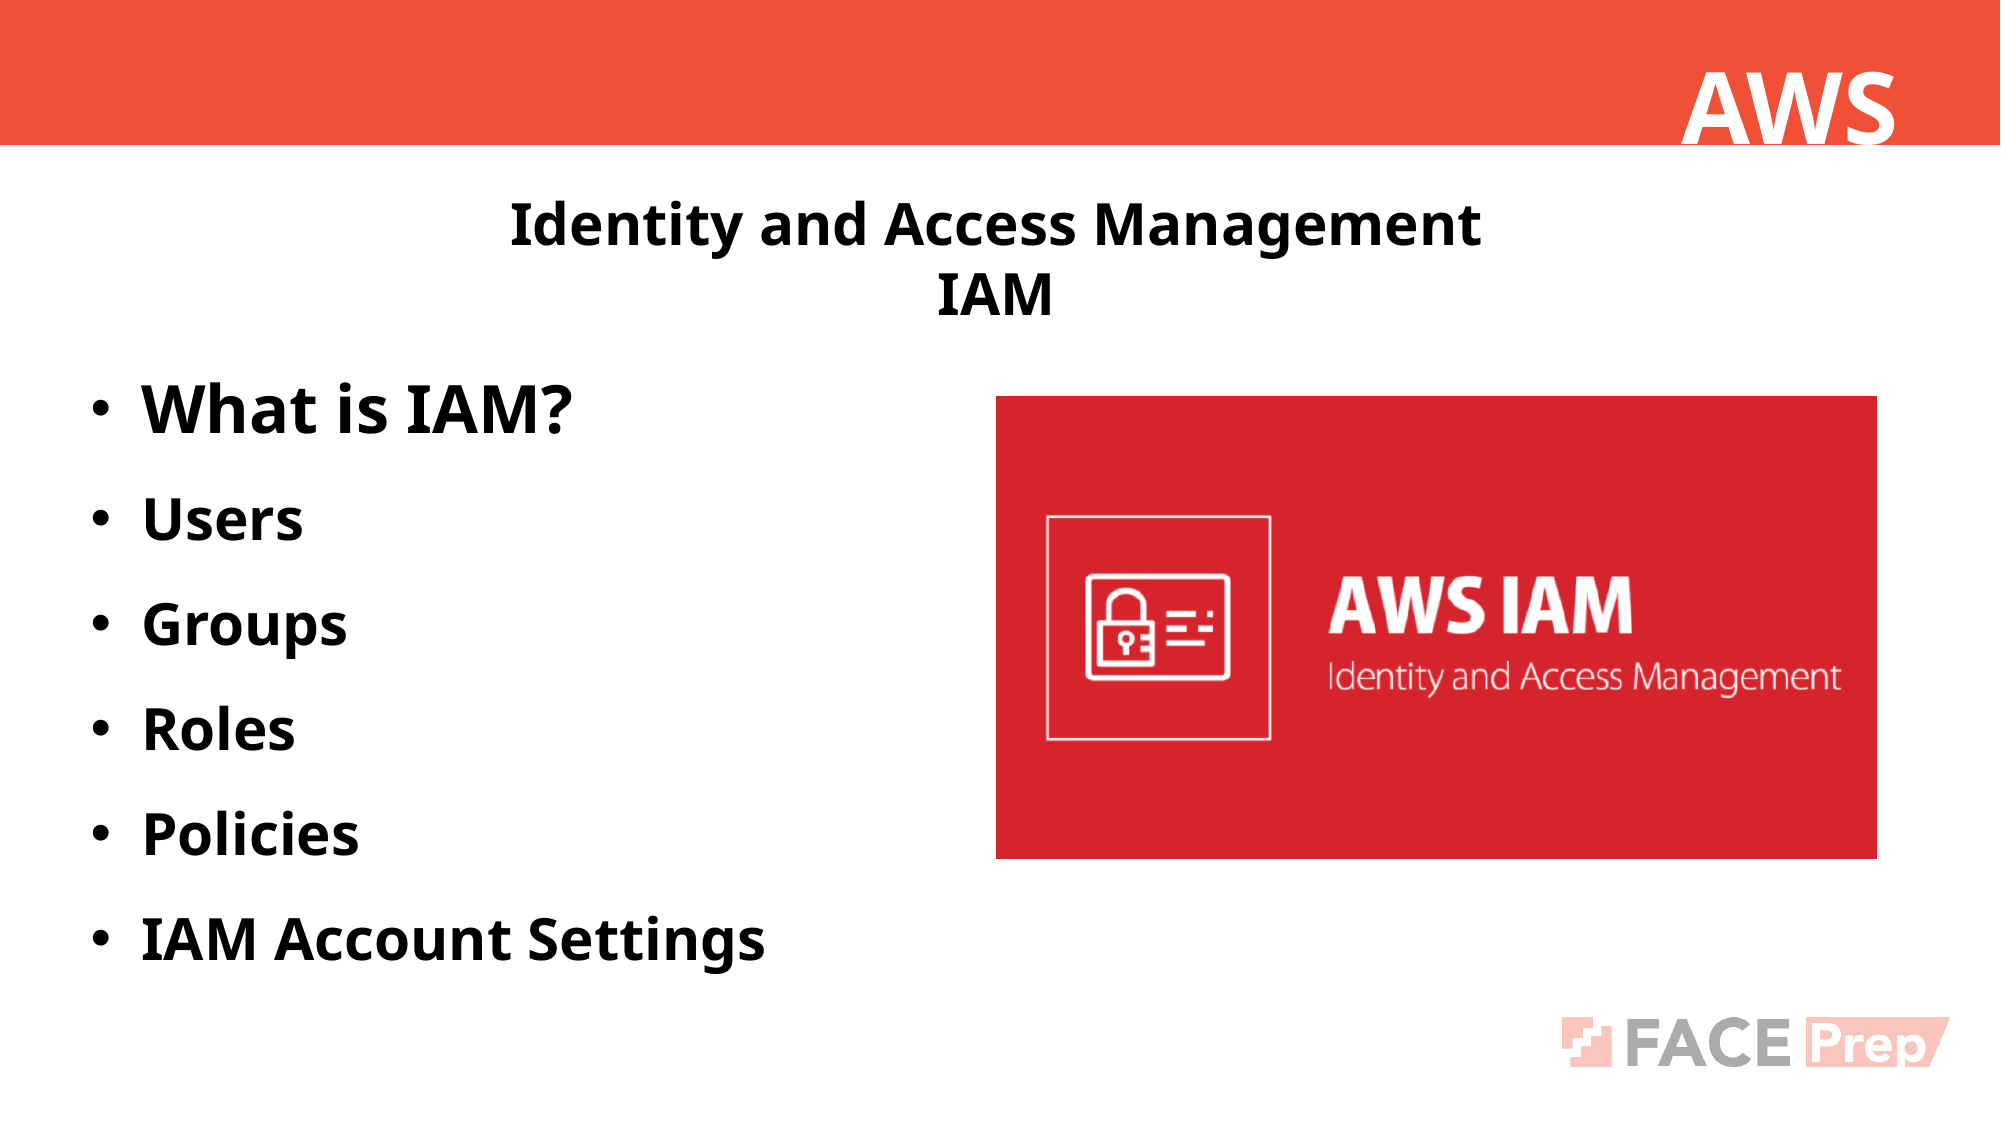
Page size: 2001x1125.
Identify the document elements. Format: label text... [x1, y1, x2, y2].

picture [1562, 1017, 1950, 1067]
text_box AWS [638, 37, 1914, 173]
picture [996, 396, 1877, 859]
text_box Identity and Access Management IAM What is IAM? Users Groups Roles Policies IAM Account Settings [36, 179, 1957, 1125]
text_box [0, 1, 2000, 145]
